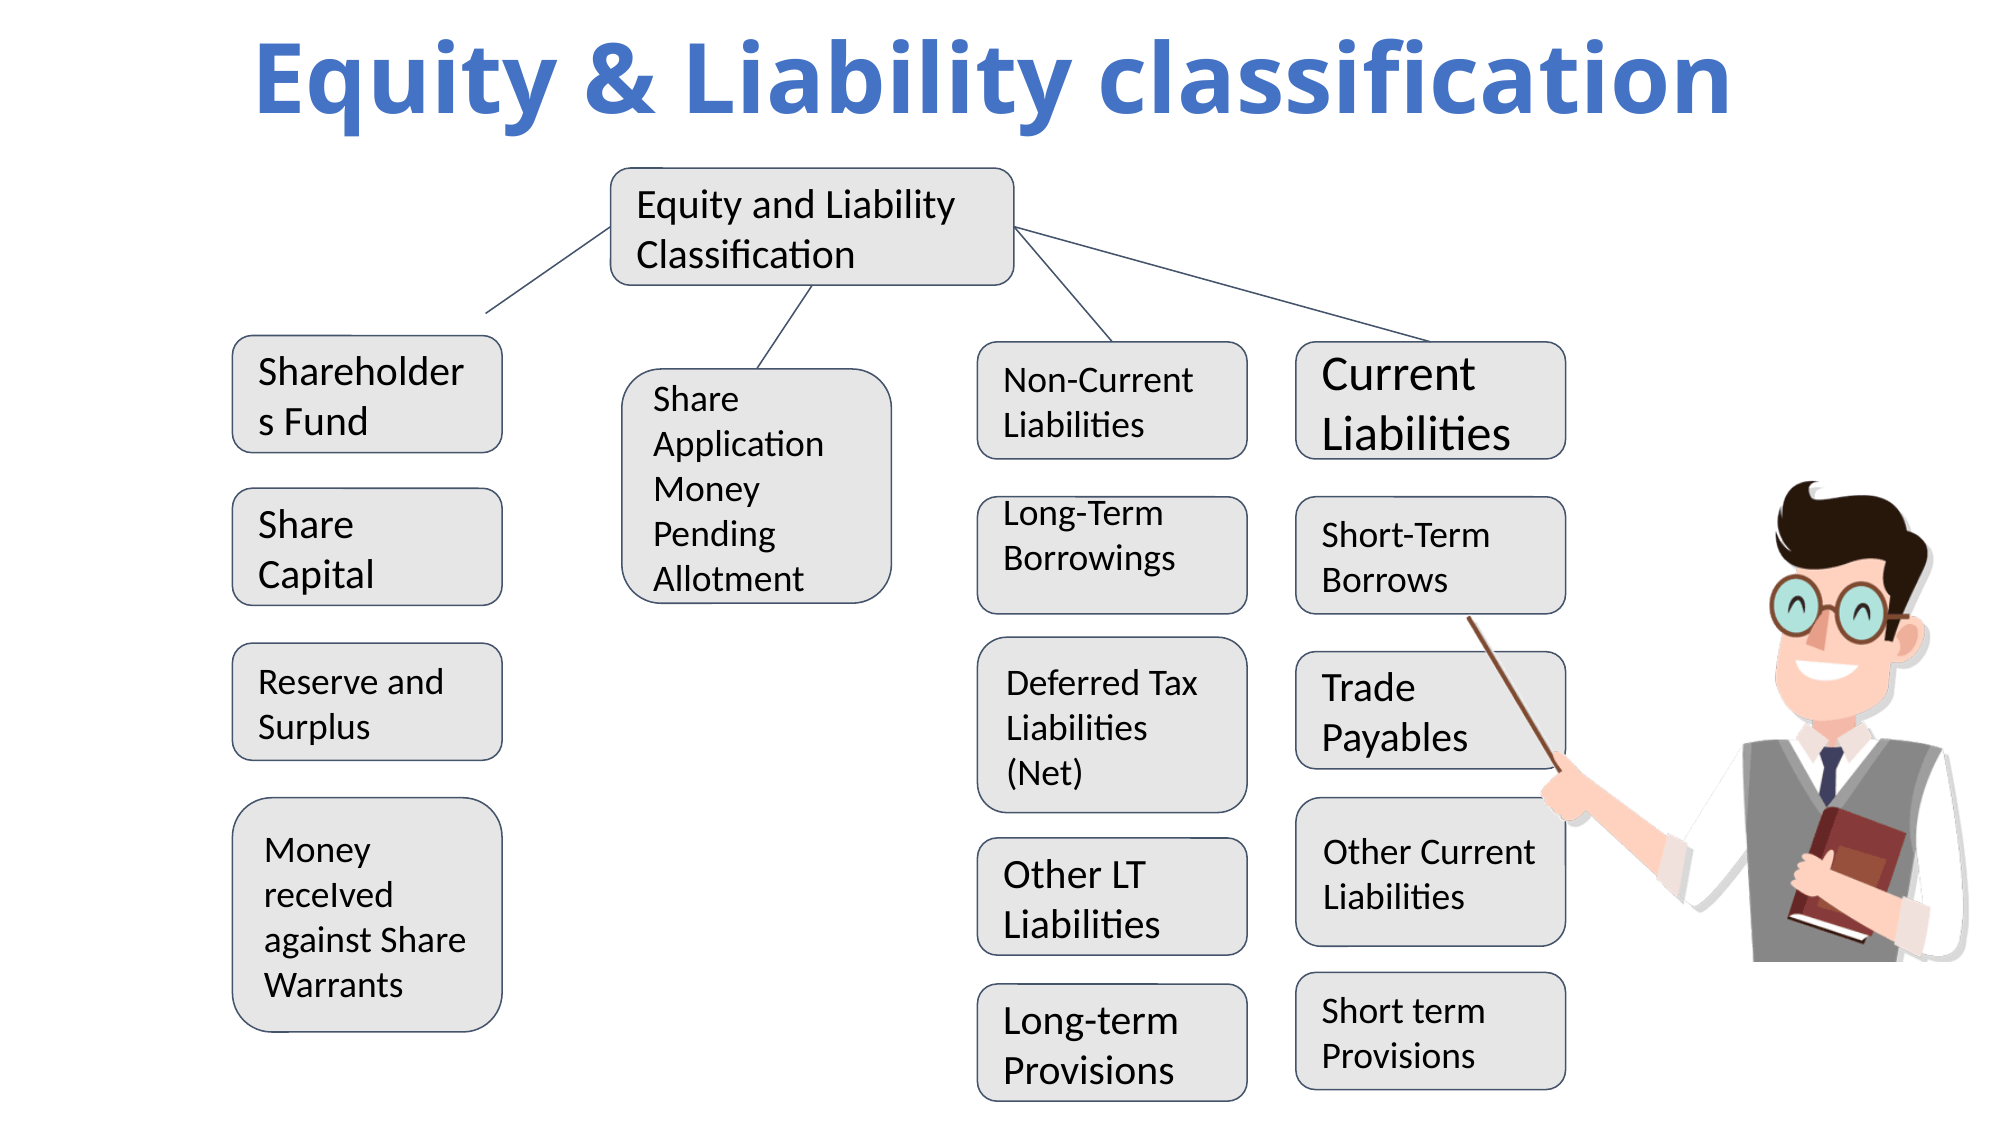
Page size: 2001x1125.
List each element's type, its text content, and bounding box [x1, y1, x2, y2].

text_box Equity & Liability classification [23, 0, 1964, 145]
text_box Short term Provisions [1295, 972, 1566, 1090]
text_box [485, 226, 611, 314]
text_box Long-term Provisions [977, 983, 1248, 1102]
text_box Money receIved against Share Warrants [232, 797, 503, 1032]
text_box Trade Payables [1295, 651, 1440, 769]
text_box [1013, 226, 1431, 342]
text_box Long-Term Borrowings [977, 496, 1248, 614]
text_box Reserve and Surplus [232, 643, 503, 761]
text_box Deferred Tax Liabilities (Net) [977, 637, 1248, 813]
text_box Other LT Liabilities [977, 837, 1248, 956]
text_box Short-Term Borrows [1295, 496, 1440, 614]
text_box Equity and Liability Classification [610, 168, 1014, 286]
text_box Shareholders Fund [232, 335, 503, 453]
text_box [756, 285, 813, 369]
picture [1440, 458, 2000, 962]
text_box Current Liabilities [1295, 341, 1566, 459]
text_box Share Application Money Pending Allotment [621, 368, 892, 604]
text_box Other Current Liabilities [1295, 797, 1440, 947]
text_box Share Capital [232, 488, 503, 606]
text_box Non-Current Liabilities [977, 341, 1248, 459]
